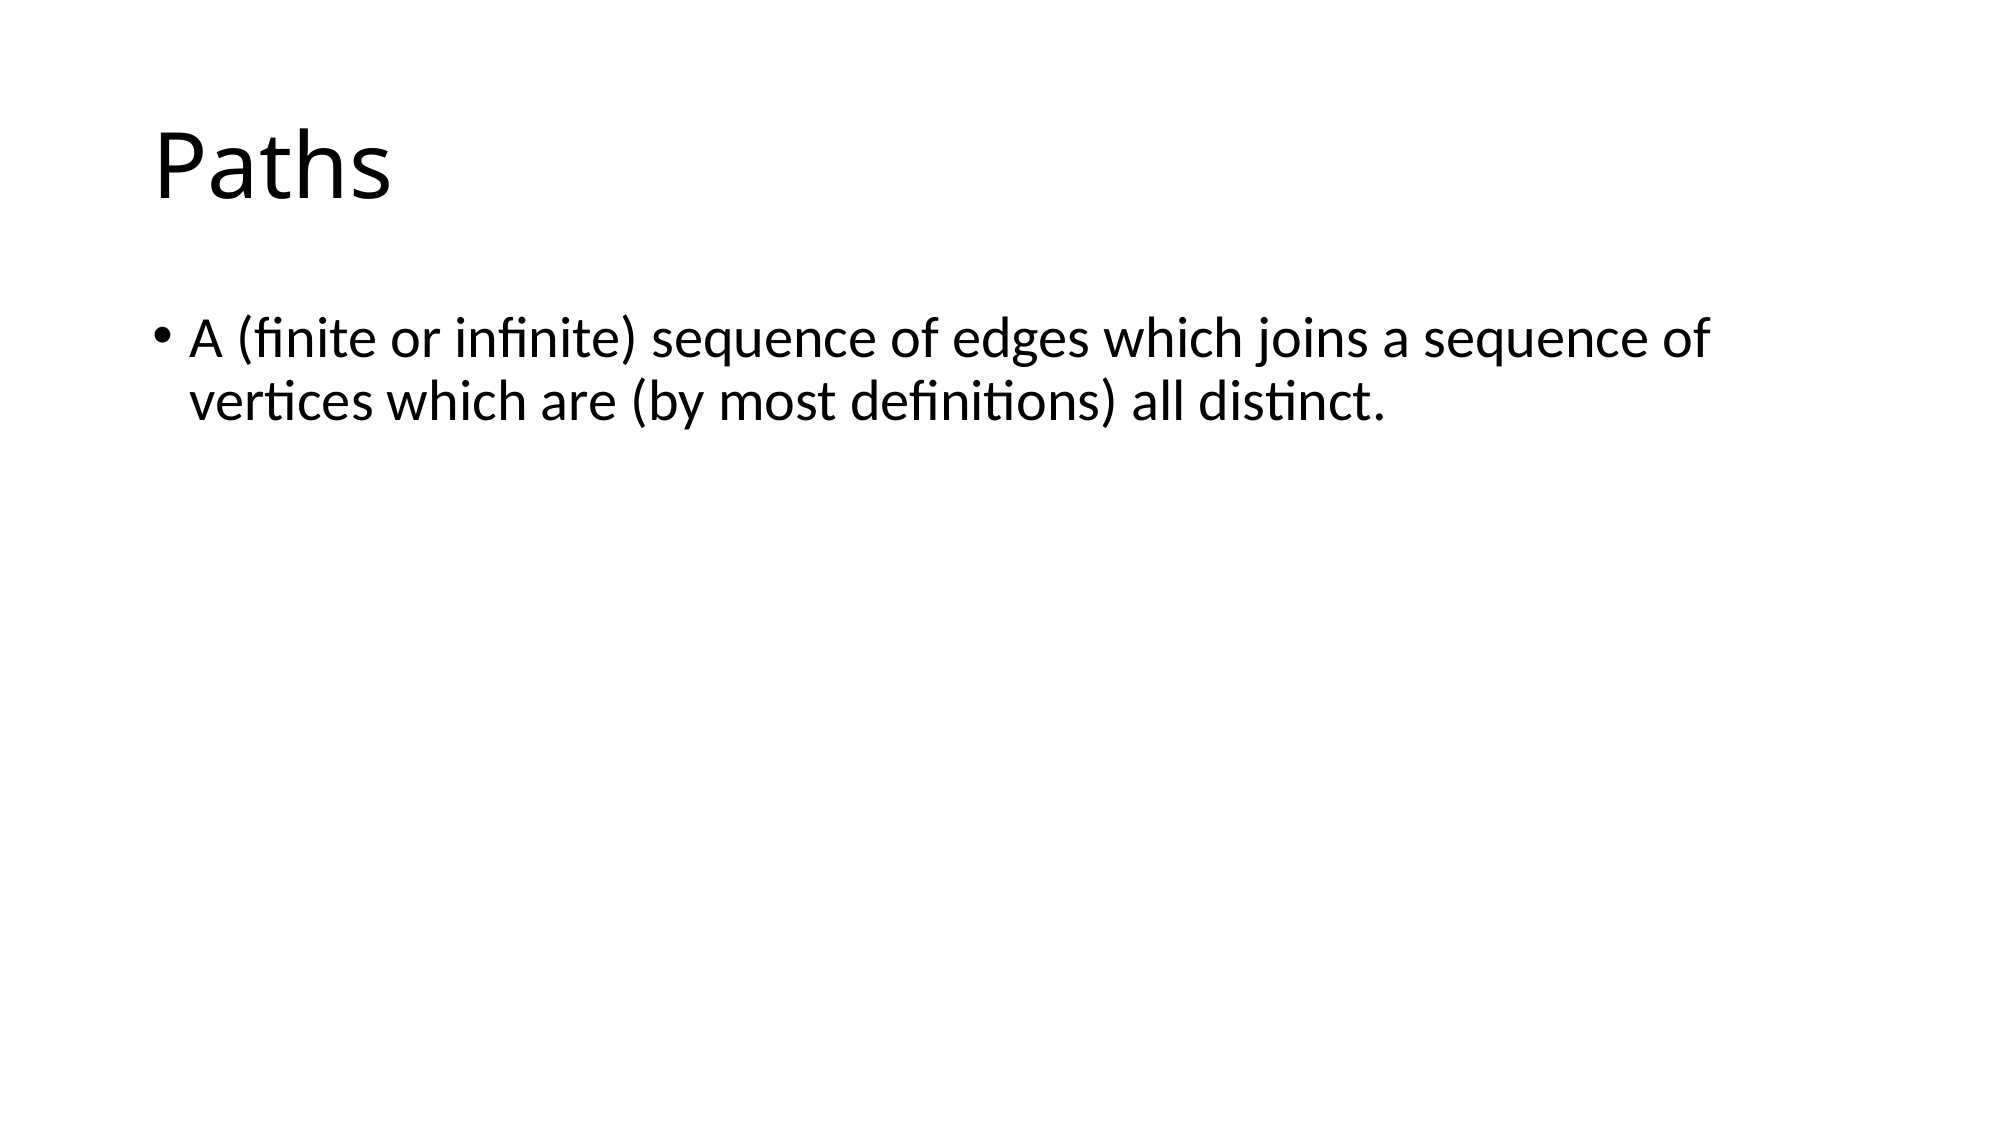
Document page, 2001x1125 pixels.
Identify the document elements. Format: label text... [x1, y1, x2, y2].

title Paths [137, 59, 1863, 278]
list A (finite or infinite) sequence of edges which joins a sequence of vertices which are (by most definitions) all distinct. [137, 299, 1863, 1014]
